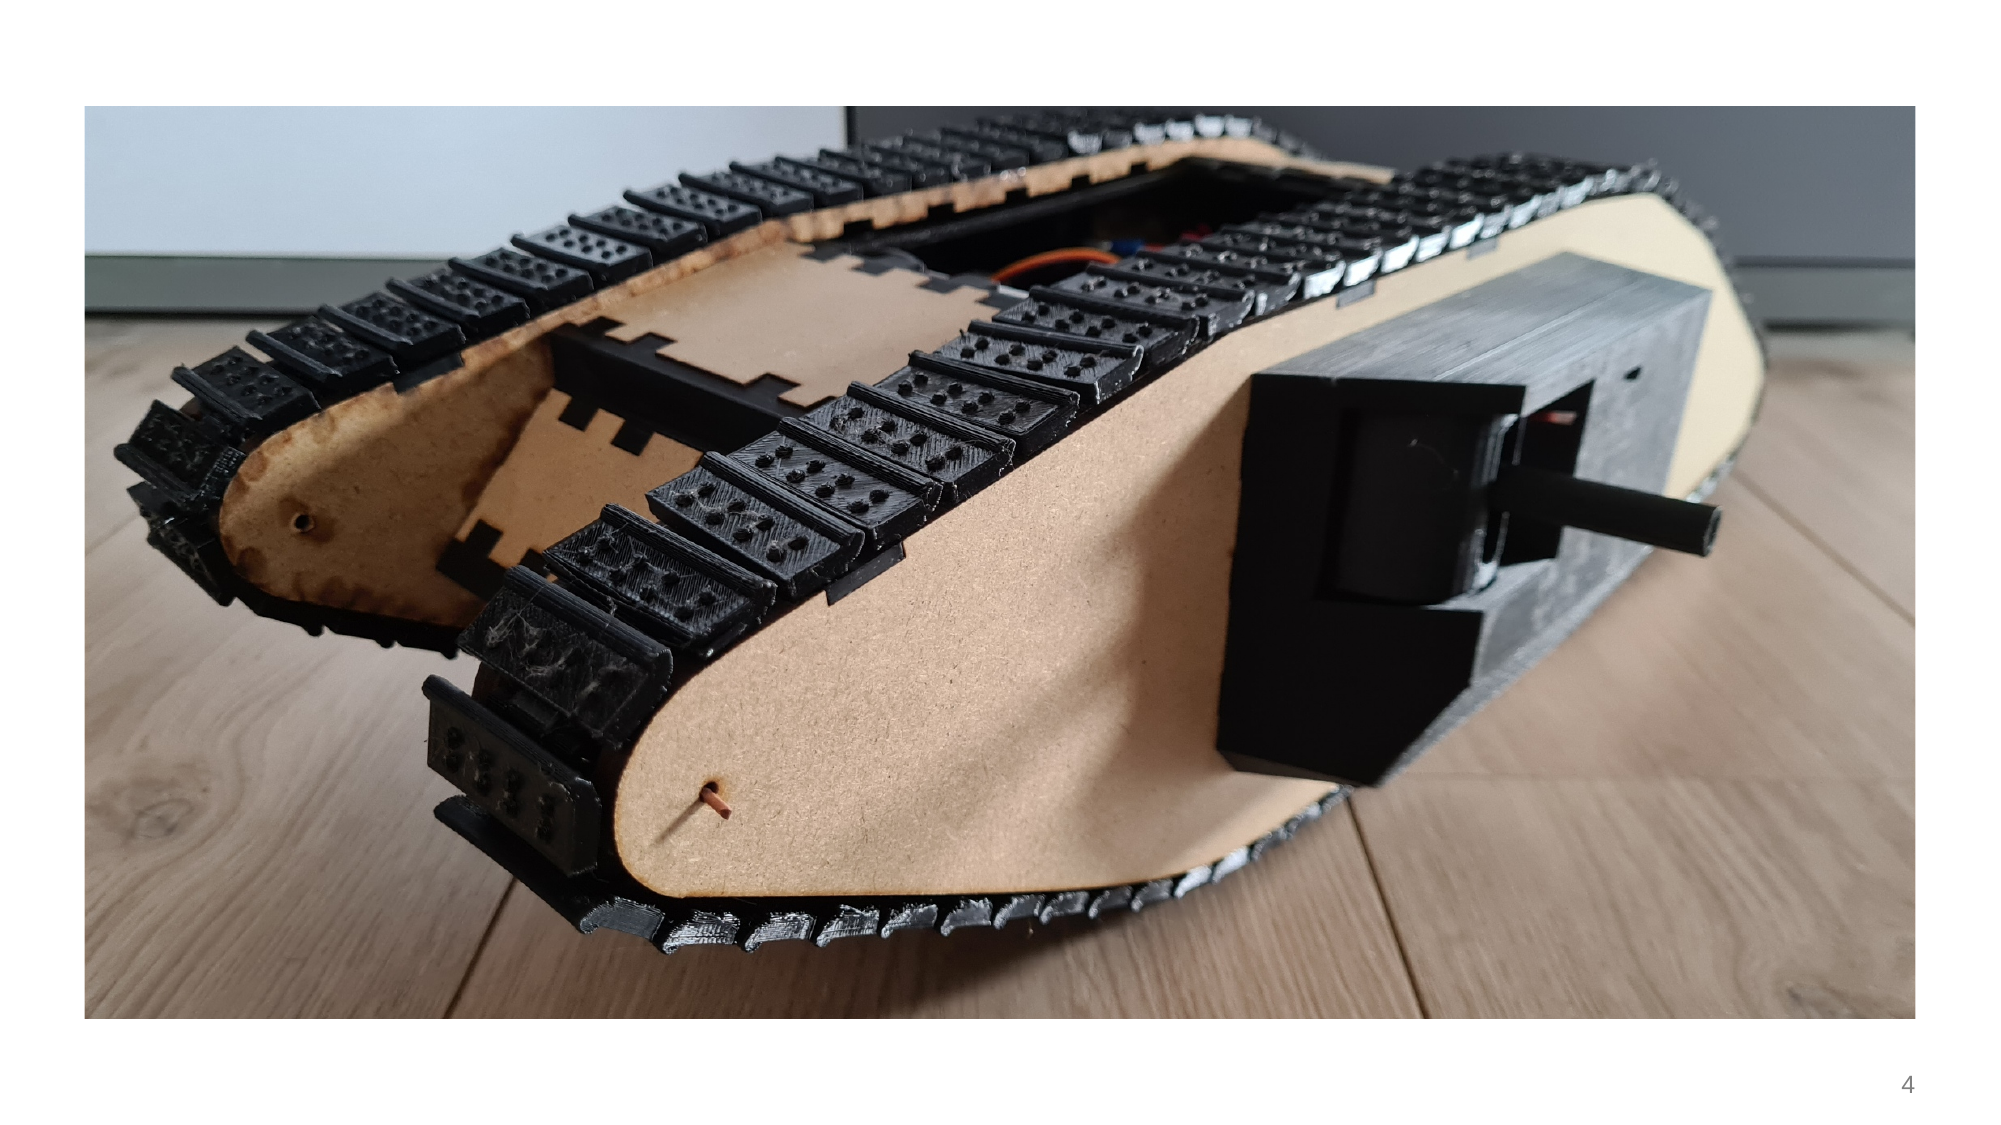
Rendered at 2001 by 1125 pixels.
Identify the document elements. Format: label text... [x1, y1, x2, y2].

slide_number 4 [1815, 1061, 1916, 1107]
picture [84, 106, 1916, 1019]
